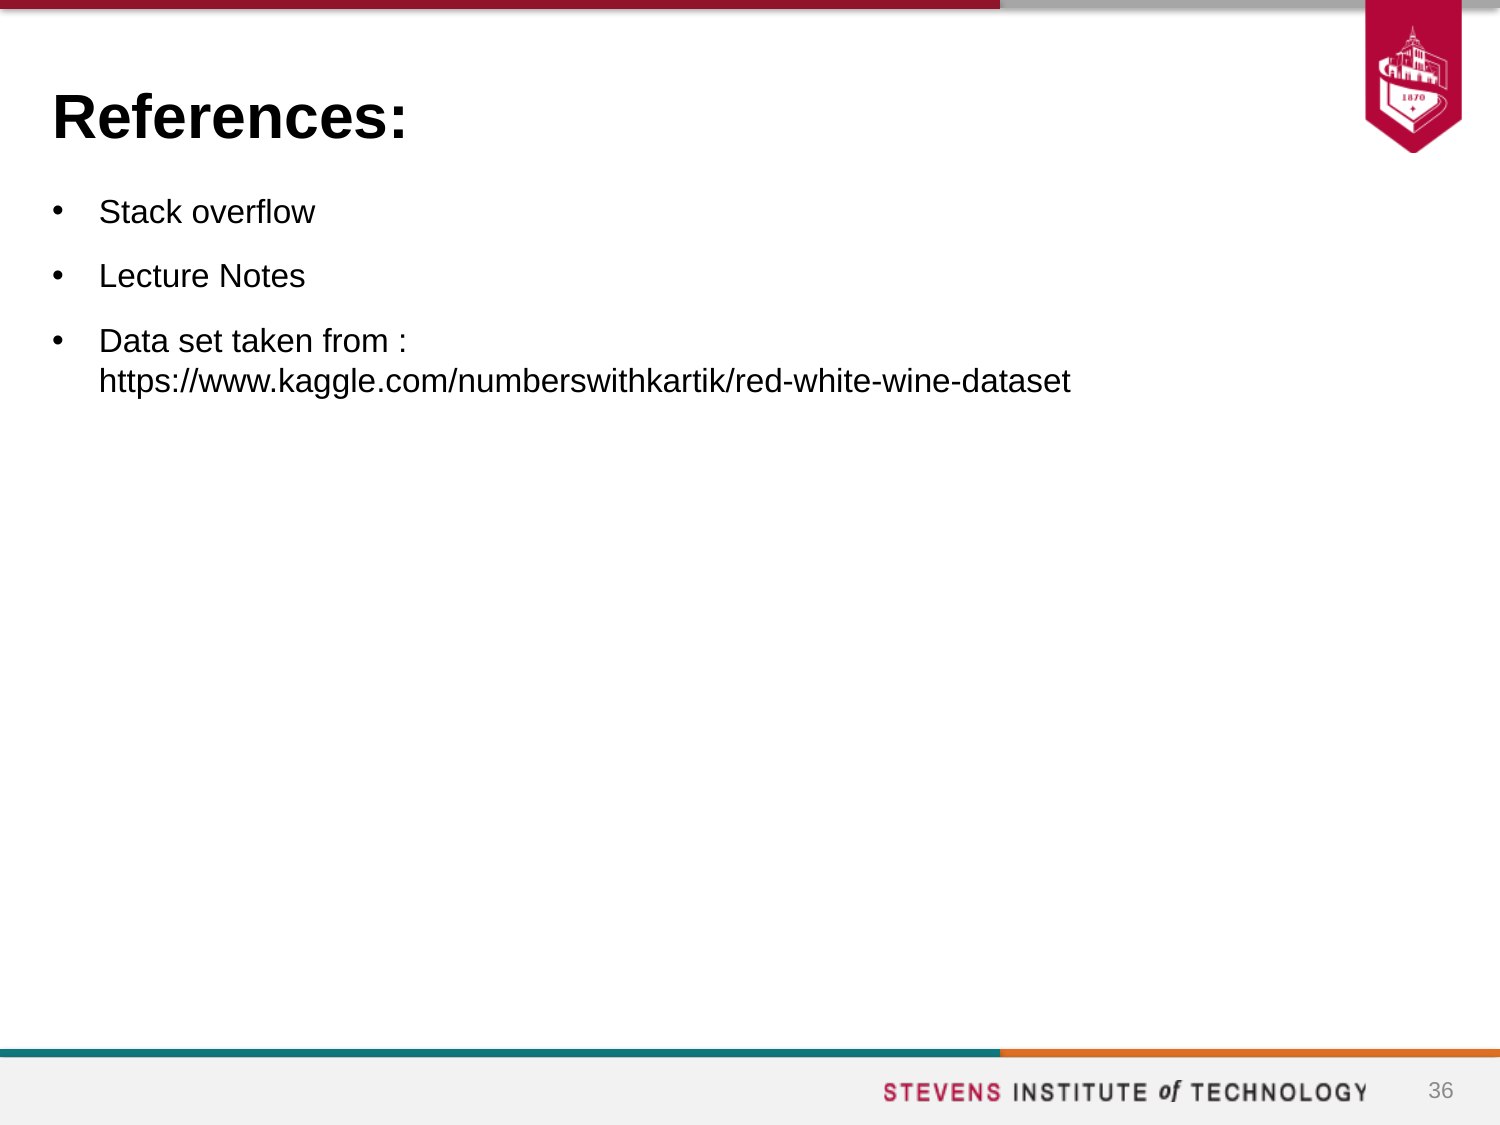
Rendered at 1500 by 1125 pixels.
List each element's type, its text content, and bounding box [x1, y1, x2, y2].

slide_number 36 [1401, 1059, 1481, 1120]
list Stack overflow Lecture Notes Data set taken from : https://www.kaggle.com/numberswithkartik/red-white-wine-dataset [37, 182, 1102, 1000]
title References: [37, 68, 1236, 157]
